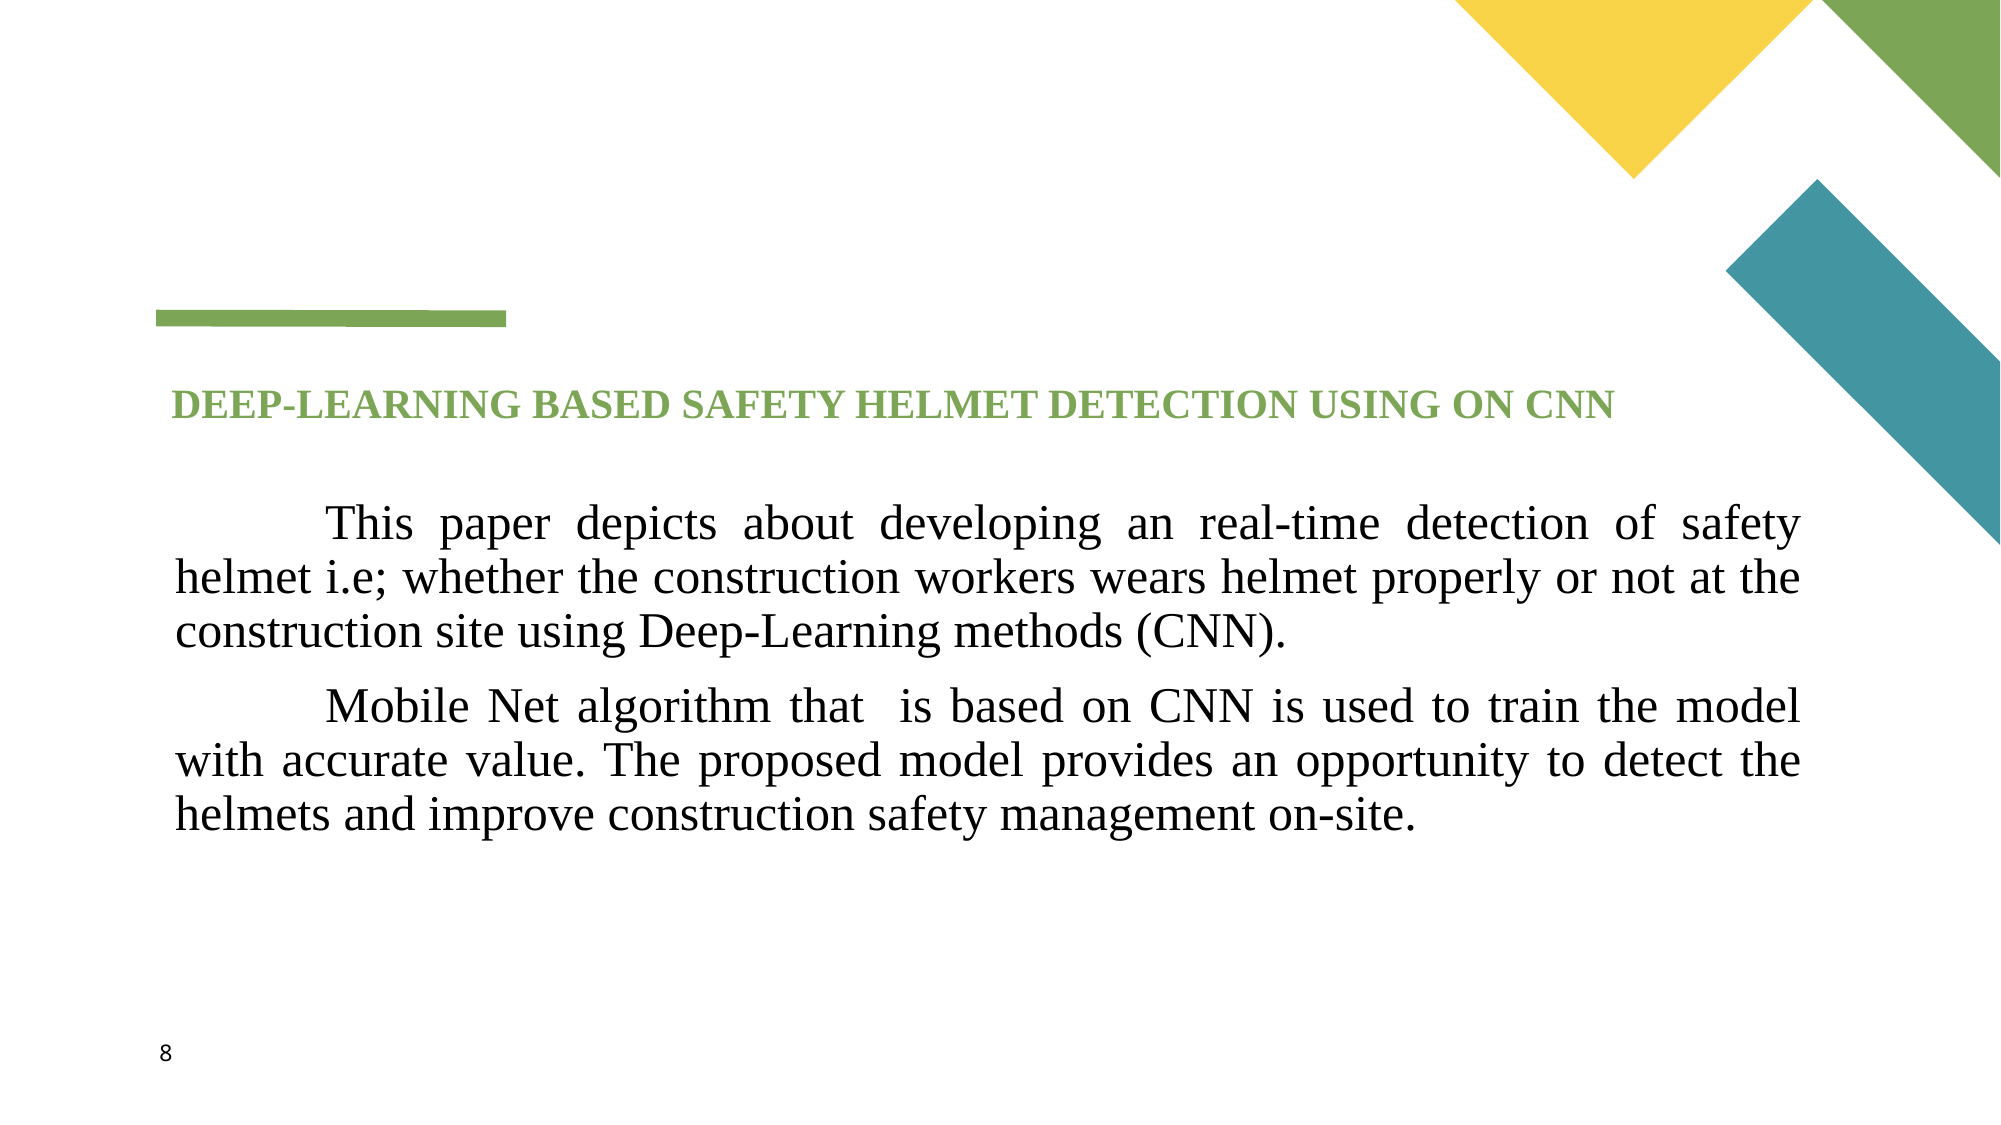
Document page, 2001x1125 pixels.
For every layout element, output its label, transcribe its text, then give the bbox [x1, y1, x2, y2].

list This paper depicts about developing an real-time detection of safety helmet i.e; whether the construction workers wears helmet properly or not at the construction site using Deep-Learning methods (CNN). Mobile Net algorithm that is based on CNN is used to train the model with accurate value. The proposed model provides an opportunity to detect the helmets and improve construction safety management on-site. [160, 489, 1818, 997]
slide_number 8 [159, 1038, 246, 1080]
list DEEP-LEARNING BASED SAFETY HELMET DETECTION USING ON CNN [156, 375, 1664, 427]
